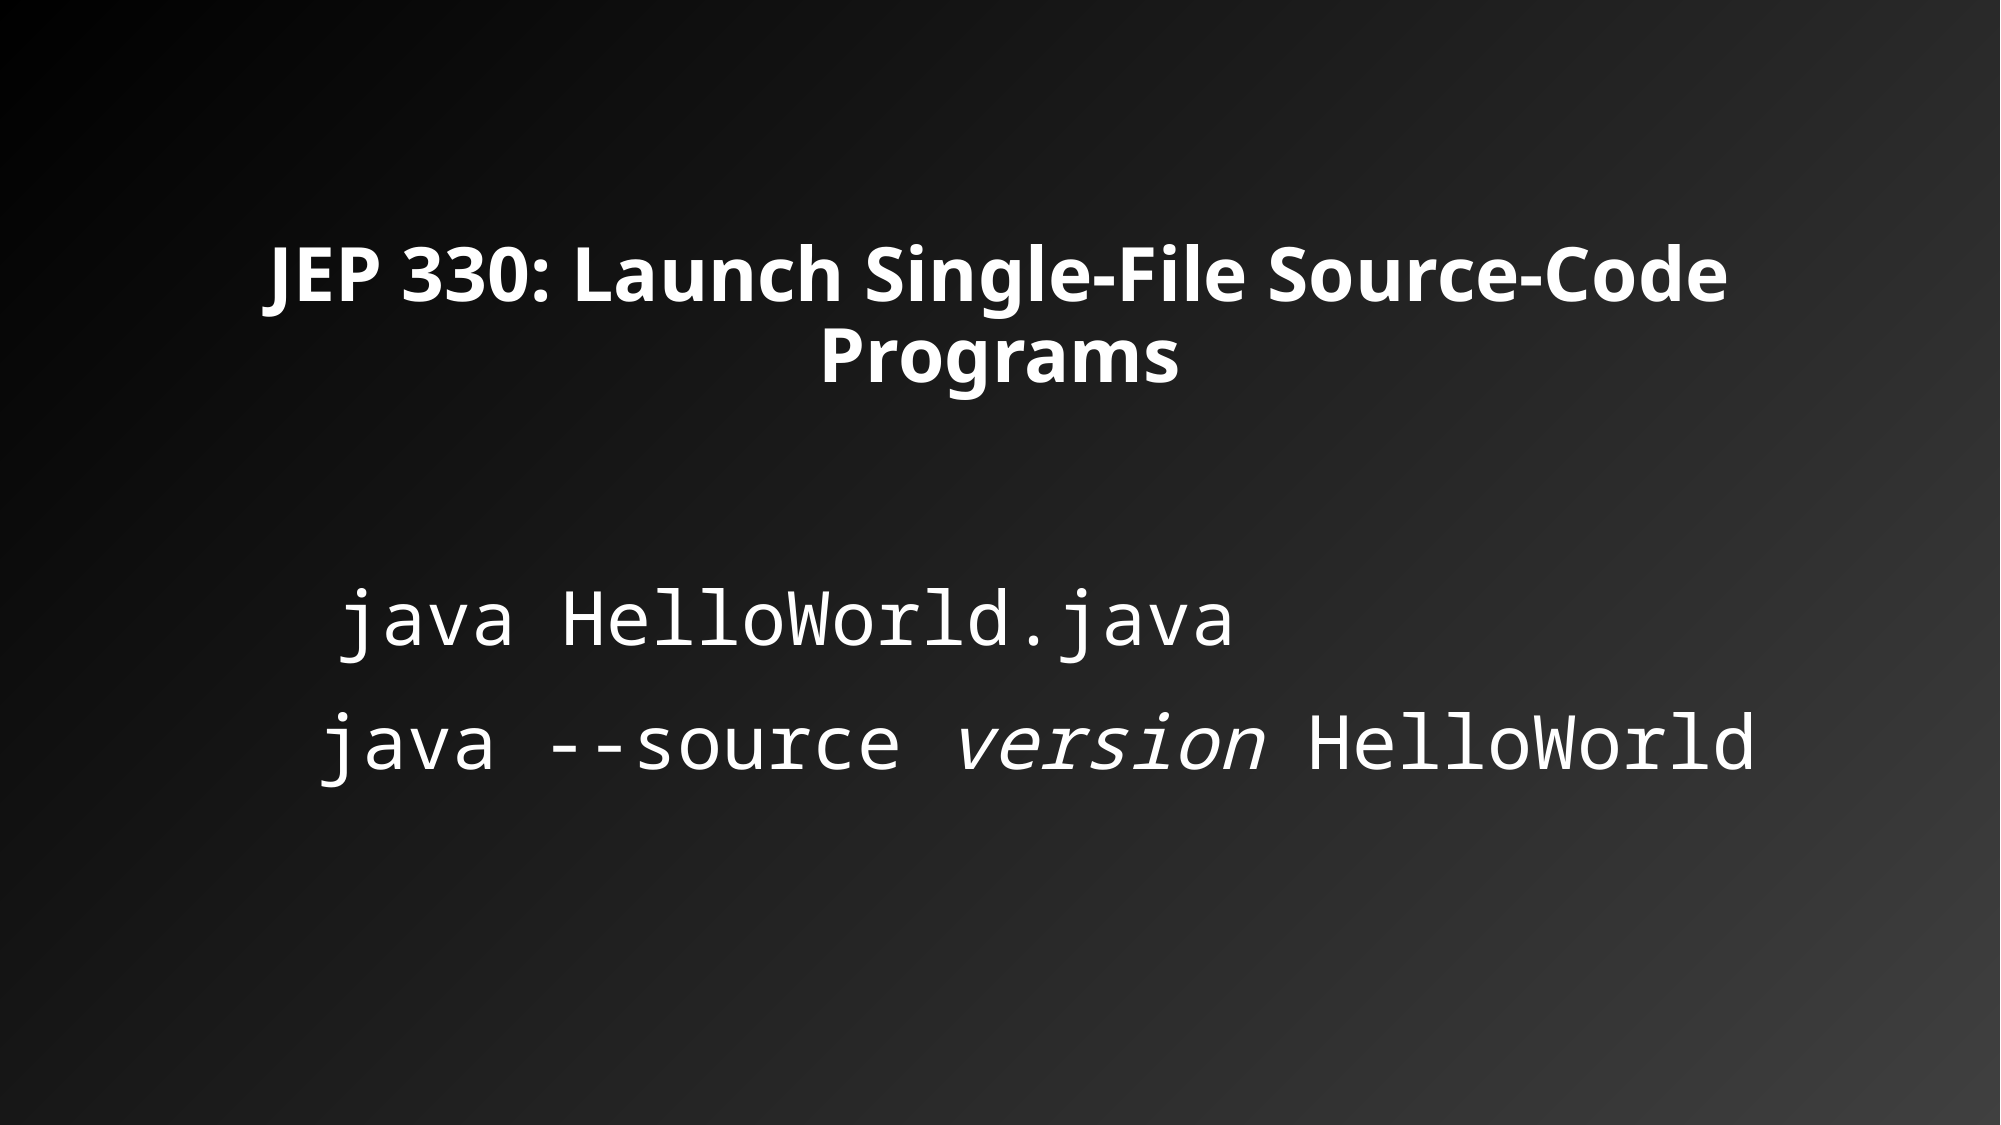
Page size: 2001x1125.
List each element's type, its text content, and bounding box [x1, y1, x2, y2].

text_box JEP 330: Launch Single-File Source-Code Programs [249, 227, 1750, 406]
text_box java --source version HelloWorld [317, 687, 1758, 792]
text_box java HelloWorld.java [336, 563, 1272, 668]
